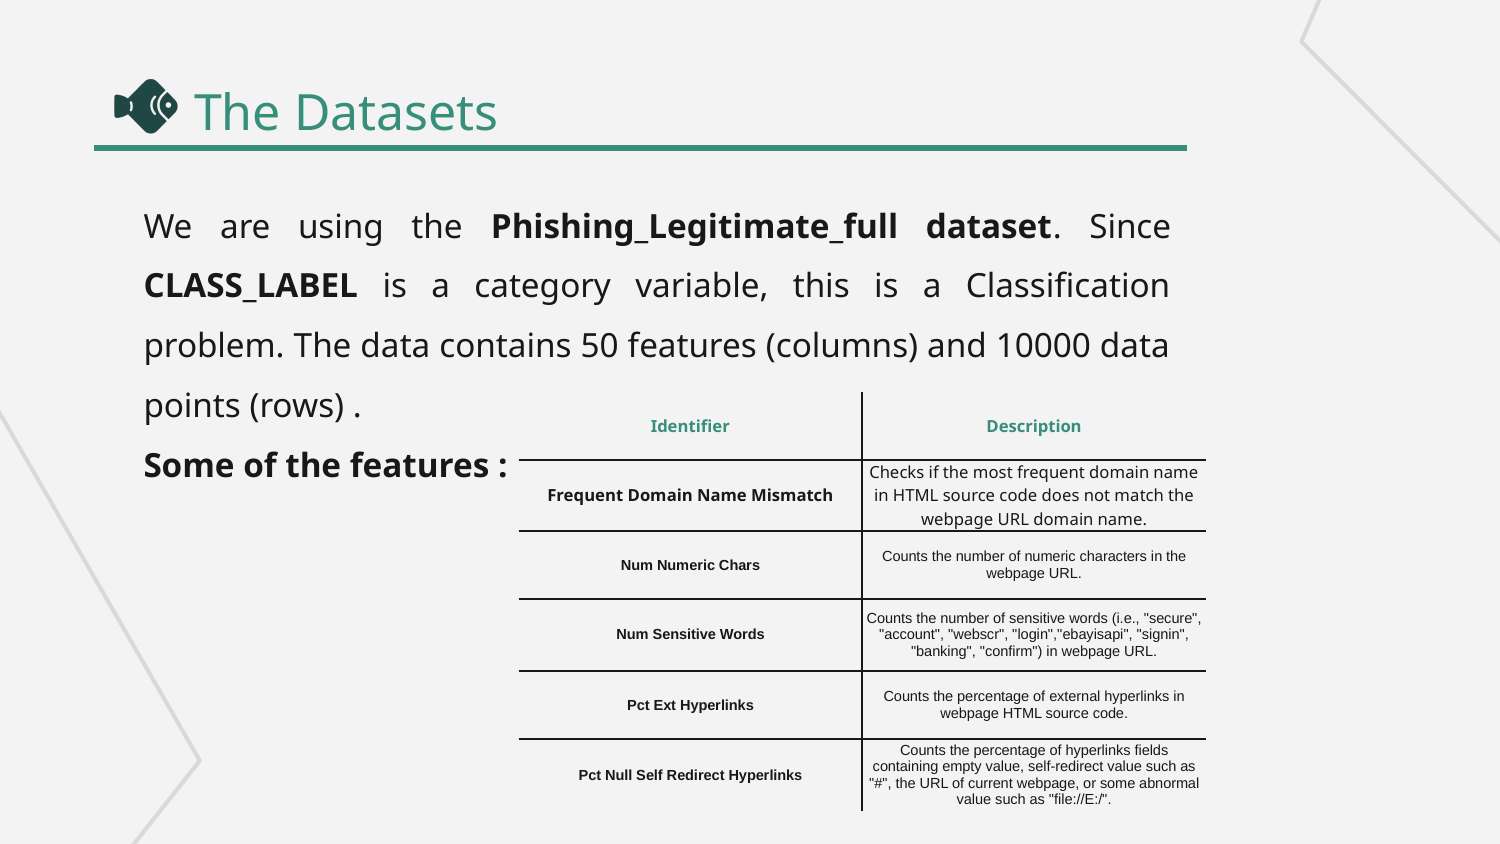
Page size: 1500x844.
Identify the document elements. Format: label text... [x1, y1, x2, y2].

table_cell Pct Ext Hyperlinks [519, 672, 861, 738]
table_cell Num Numeric Chars [519, 532, 861, 598]
table_header Identifier [519, 392, 861, 459]
picture [93, 73, 196, 136]
table_cell Counts the number of numeric characters in the webpage URL. [863, 532, 1206, 598]
table_header Description [863, 392, 1206, 459]
table_cell Counts the number of sensitive words (i.e., "secure", "account", "webscr", "login","ebayisapi", "signin", "banking", "confirm") in webpage URL. [863, 600, 1206, 670]
title The Datasets [0, 65, 736, 179]
text_box We are using the Phishing_Legitimate_full dataset. Since CLASS_LABEL is a category variable, this is a Classification problem. The data contains 50 features (columns) and 10000 data points (rows) . Some of the features : [53, 169, 1187, 674]
table_cell Frequent Domain Name Mismatch [519, 461, 861, 530]
table_cell Checks if the most frequent domain name in HTML source code does not match the webpage URL domain name. [863, 461, 1206, 530]
table_cell Counts the percentage of external hyperlinks in webpage HTML source code. [863, 672, 1206, 738]
table_cell Pct Null Self Redirect Hyperlinks [519, 740, 861, 811]
table_cell Num Sensitive Words [519, 600, 861, 670]
table_cell Counts the percentage of hyperlinks fields containing empty value, self-redirect value such as "#", the URL of current webpage, or some abnormal value such as "file://E:/". [863, 740, 1206, 811]
text_box [0, 412, 53, 507]
